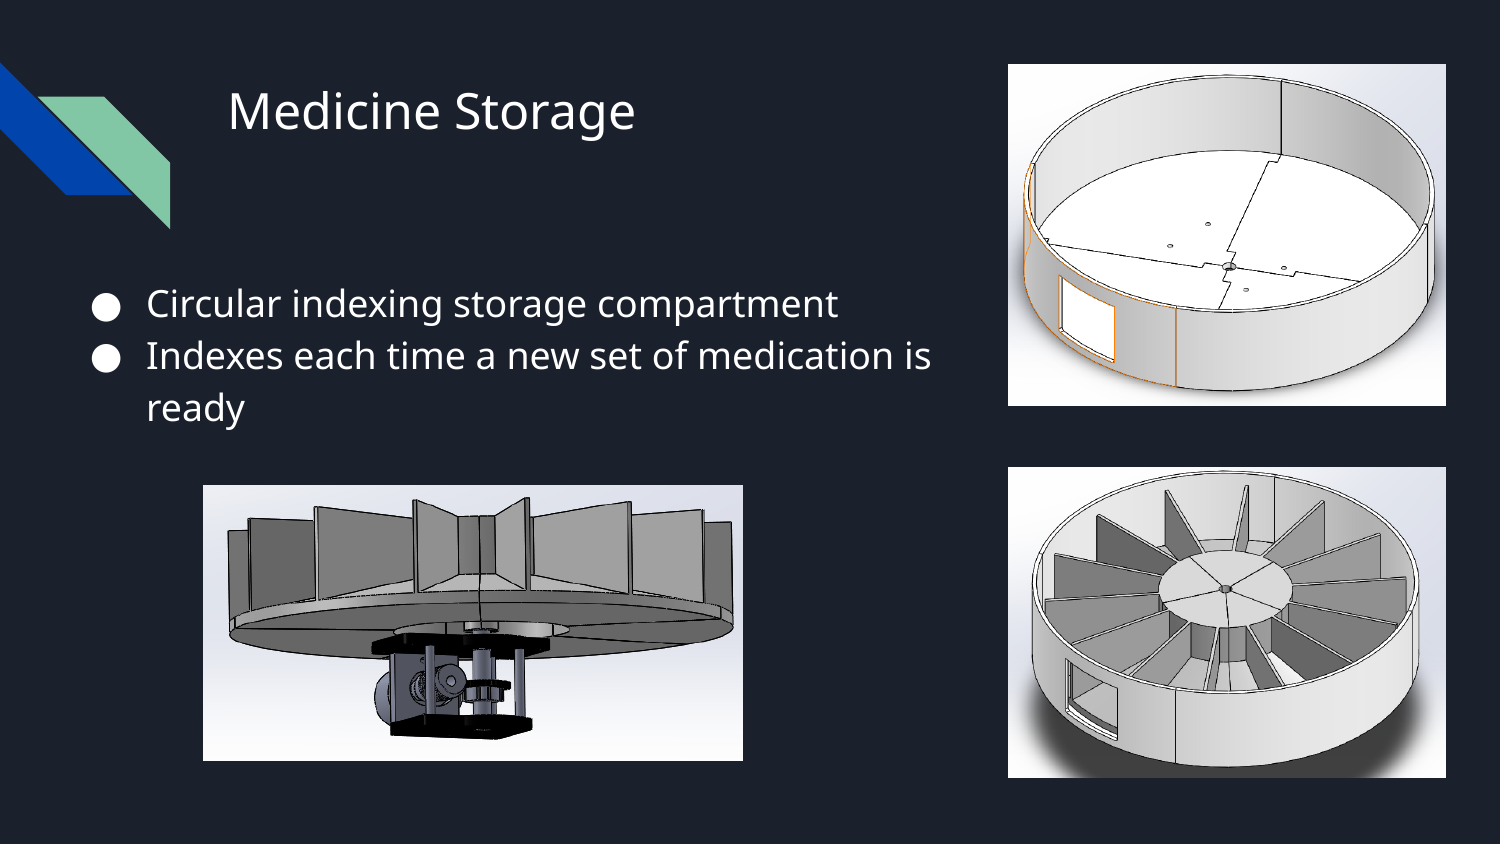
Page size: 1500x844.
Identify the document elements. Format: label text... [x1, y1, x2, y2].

title Medicine Storage [212, 64, 1006, 215]
picture [1008, 64, 1446, 406]
list Circular indexing storage compartment Indexes each time a new set of medication is ready [55, 258, 987, 736]
picture [1008, 466, 1446, 779]
picture [203, 484, 744, 761]
